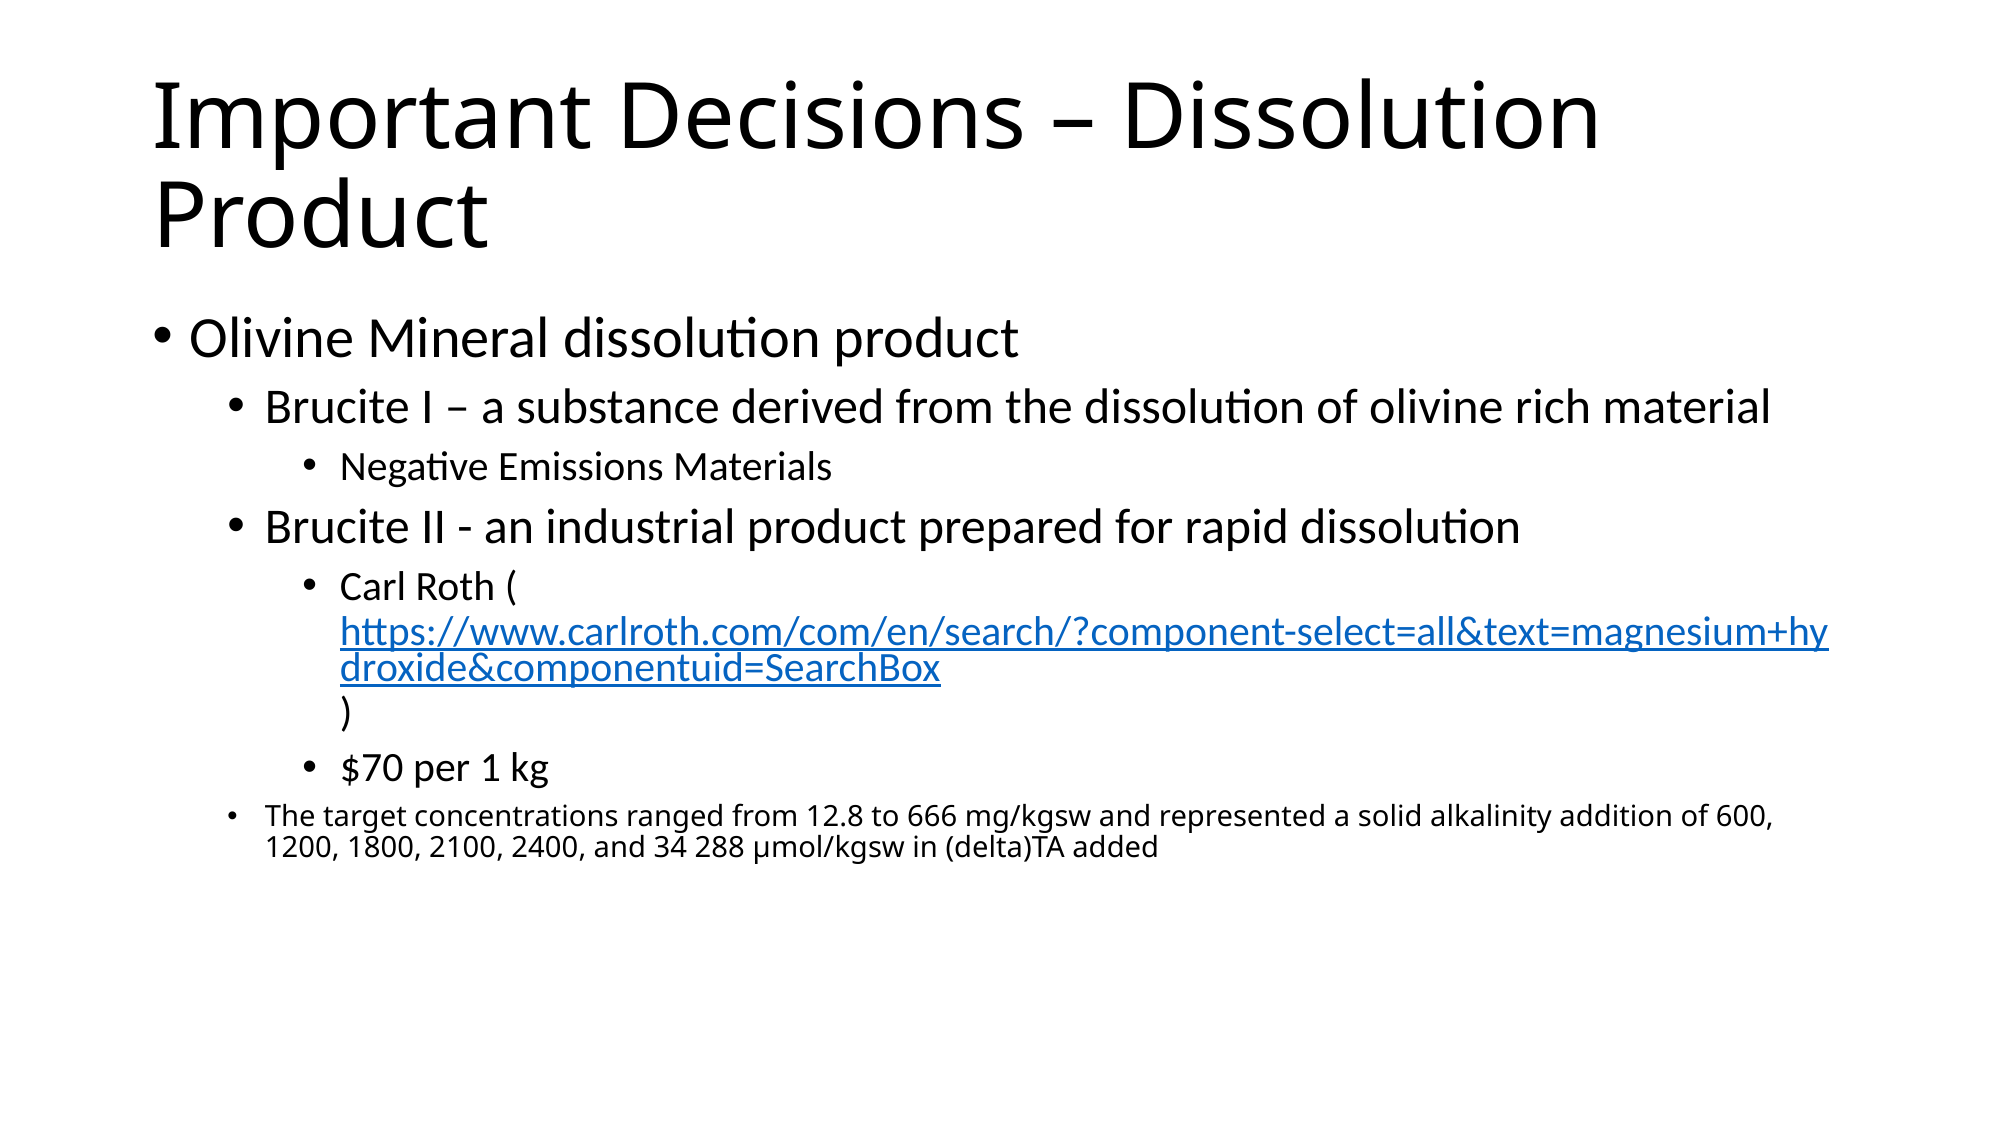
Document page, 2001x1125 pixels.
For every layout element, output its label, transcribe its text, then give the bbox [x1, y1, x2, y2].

title Important Decisions – Dissolution Product [137, 59, 1863, 278]
list Olivine Mineral dissolution product Brucite I – a substance derived from the dissolution of olivine rich material Negative Emissions Materials Brucite II - an industrial product prepared for rapid dissolution Carl Roth (https://www.carlroth.com/com/en/search/?component-select=all&text=magnesium+hydroxide&componentuid=SearchBox) $70 per 1 kg The target concentrations ranged from 12.8 to 666 mg/kgsw and represented a solid alkalinity addition of 600, 1200, 1800, 2100, 2400, and 34 288 μmol/kgsw in (delta)TA added [137, 299, 1863, 1014]
